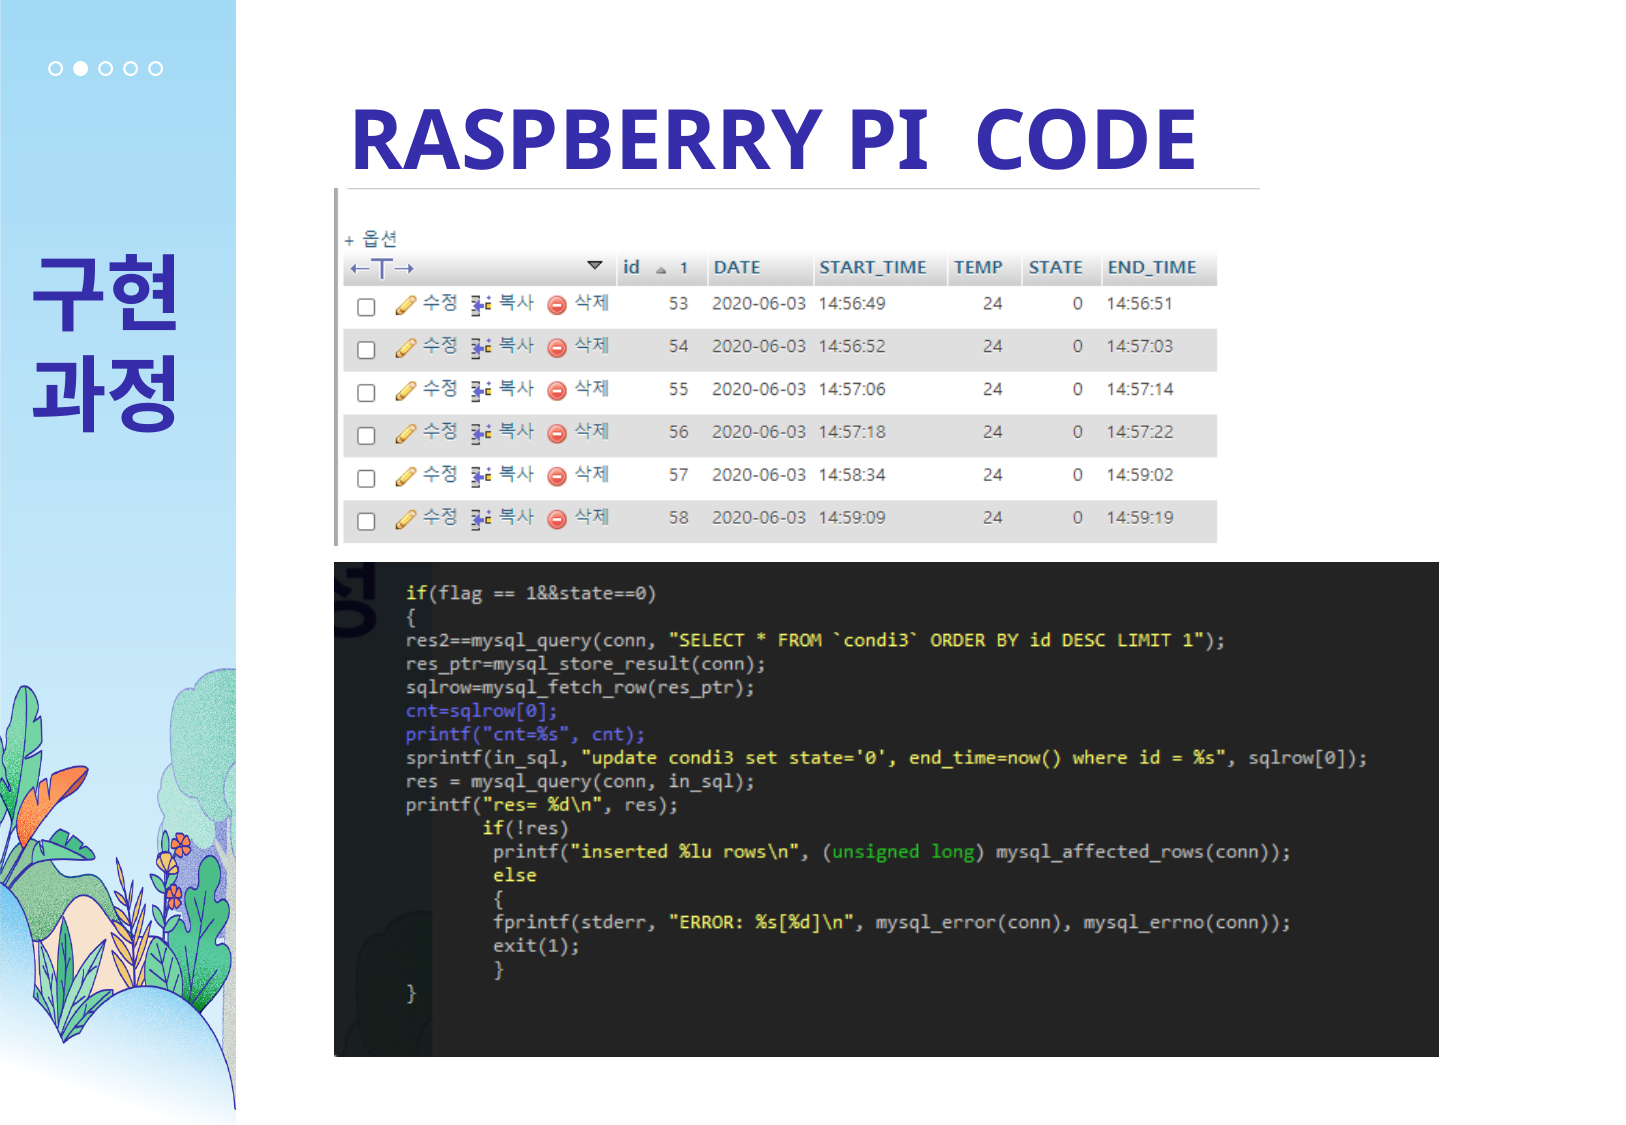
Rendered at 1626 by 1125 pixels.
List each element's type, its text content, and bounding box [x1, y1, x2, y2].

picture [334, 562, 1439, 1057]
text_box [49, 62, 162, 76]
picture [0, 0, 236, 1125]
text_box RASPBERRY PI CODE [334, 78, 1219, 188]
picture [334, 188, 1260, 546]
